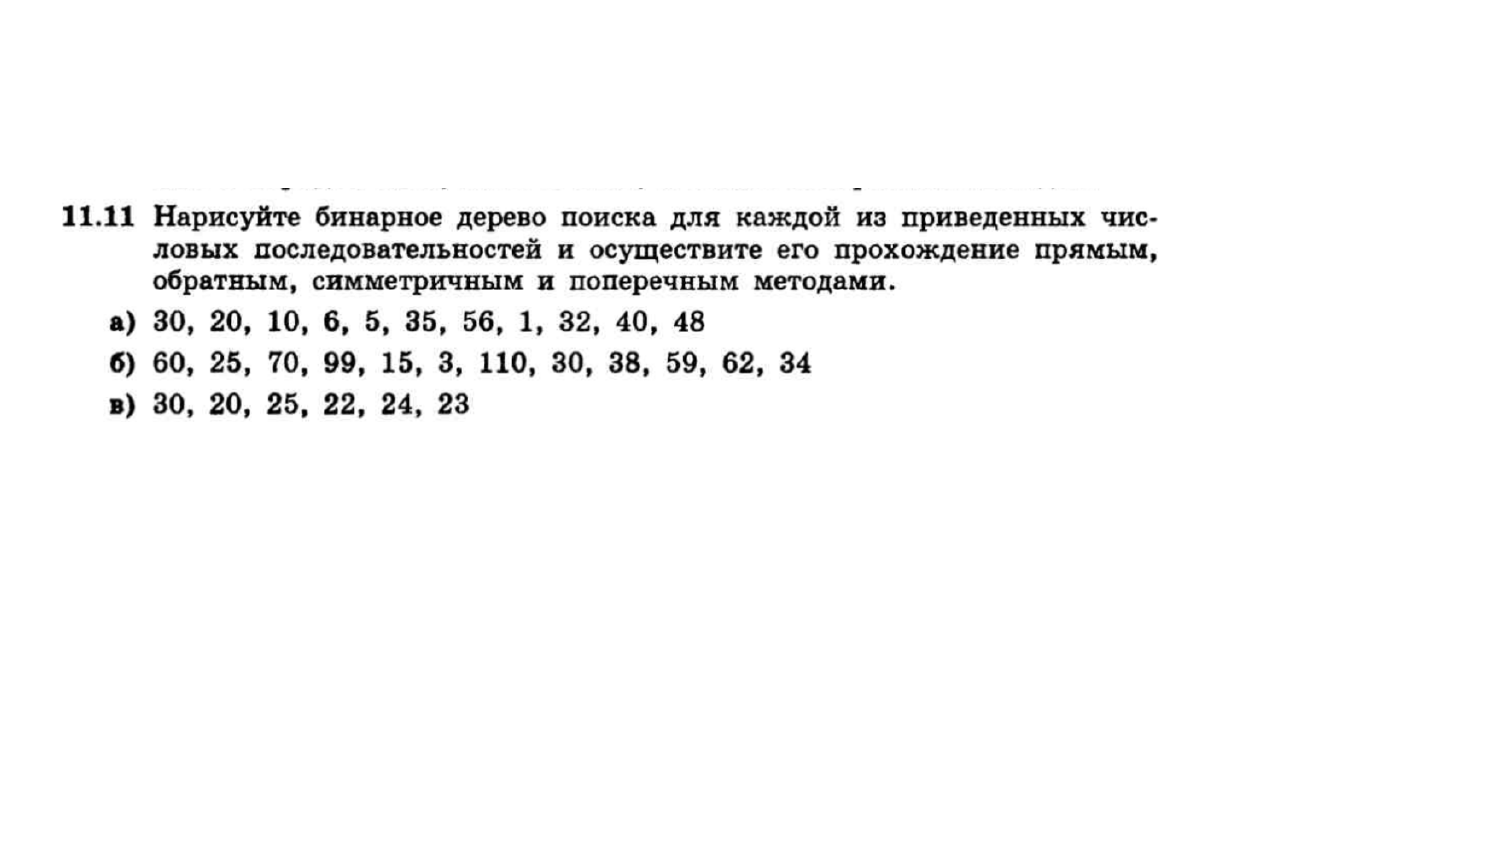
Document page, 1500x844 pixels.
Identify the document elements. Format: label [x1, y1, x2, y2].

picture [50, 188, 1170, 422]
